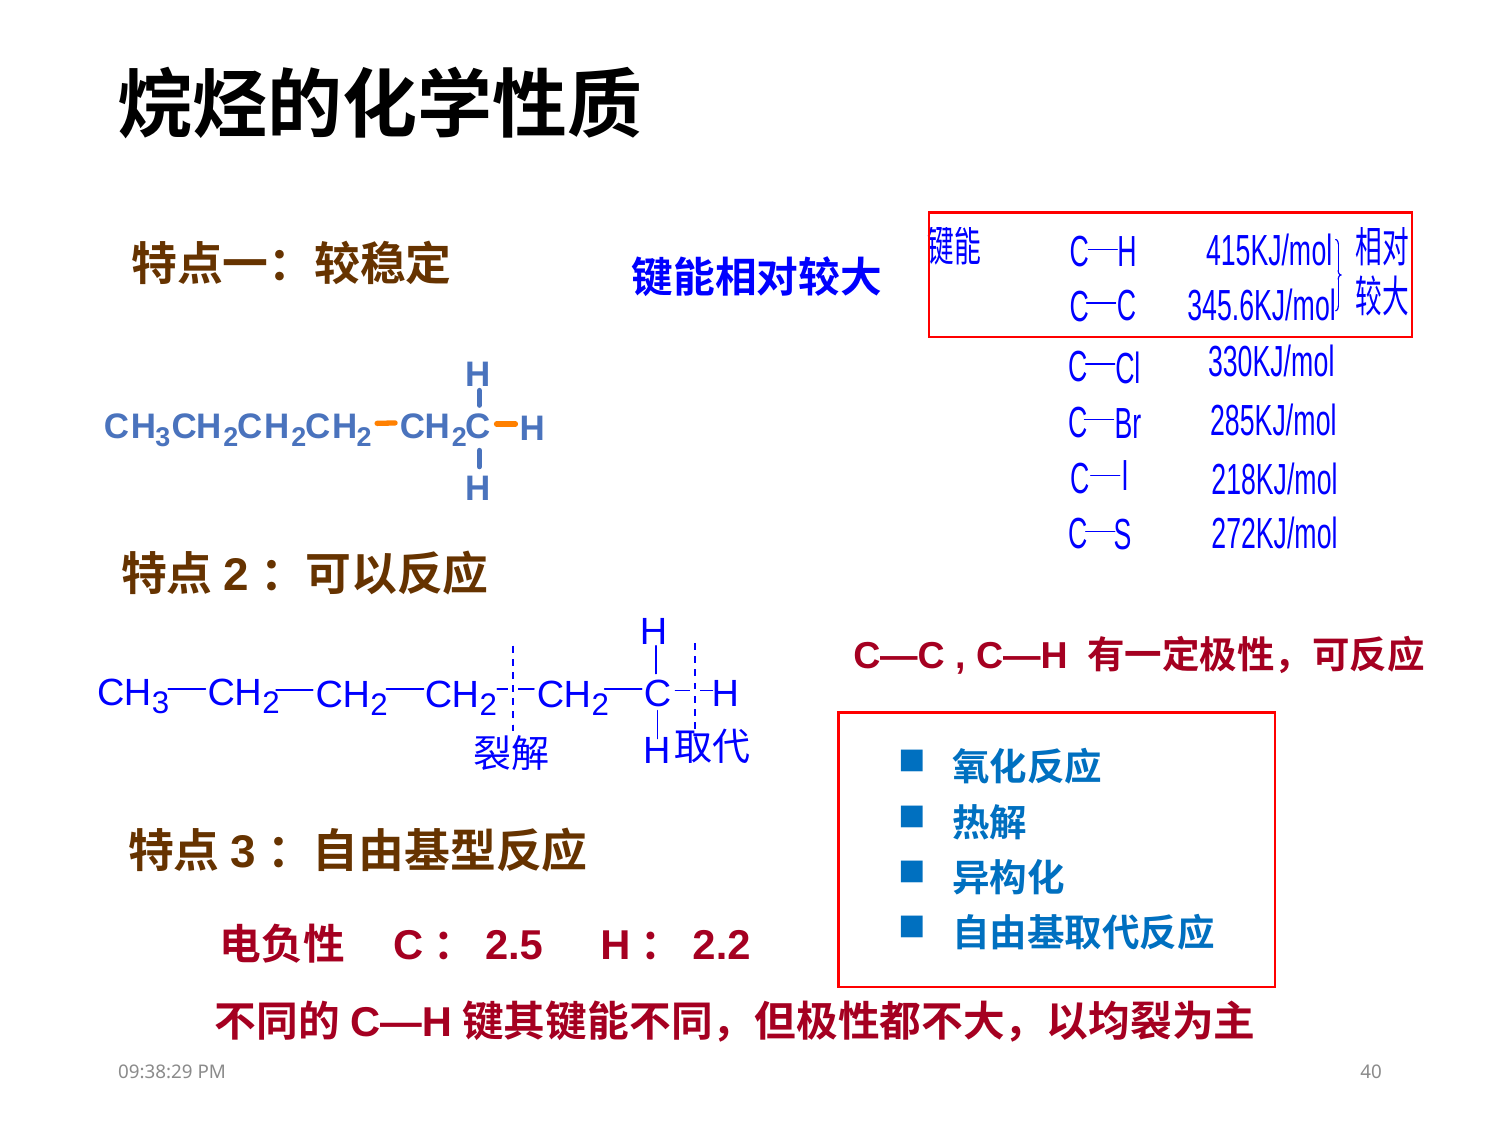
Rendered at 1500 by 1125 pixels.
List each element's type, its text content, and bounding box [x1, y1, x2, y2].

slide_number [103, 1054, 441, 1103]
text_box 烷烃的化学性质 [103, 59, 1397, 190]
slide_number 40 [1059, 1054, 1397, 1103]
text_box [94, 212, 1457, 1054]
